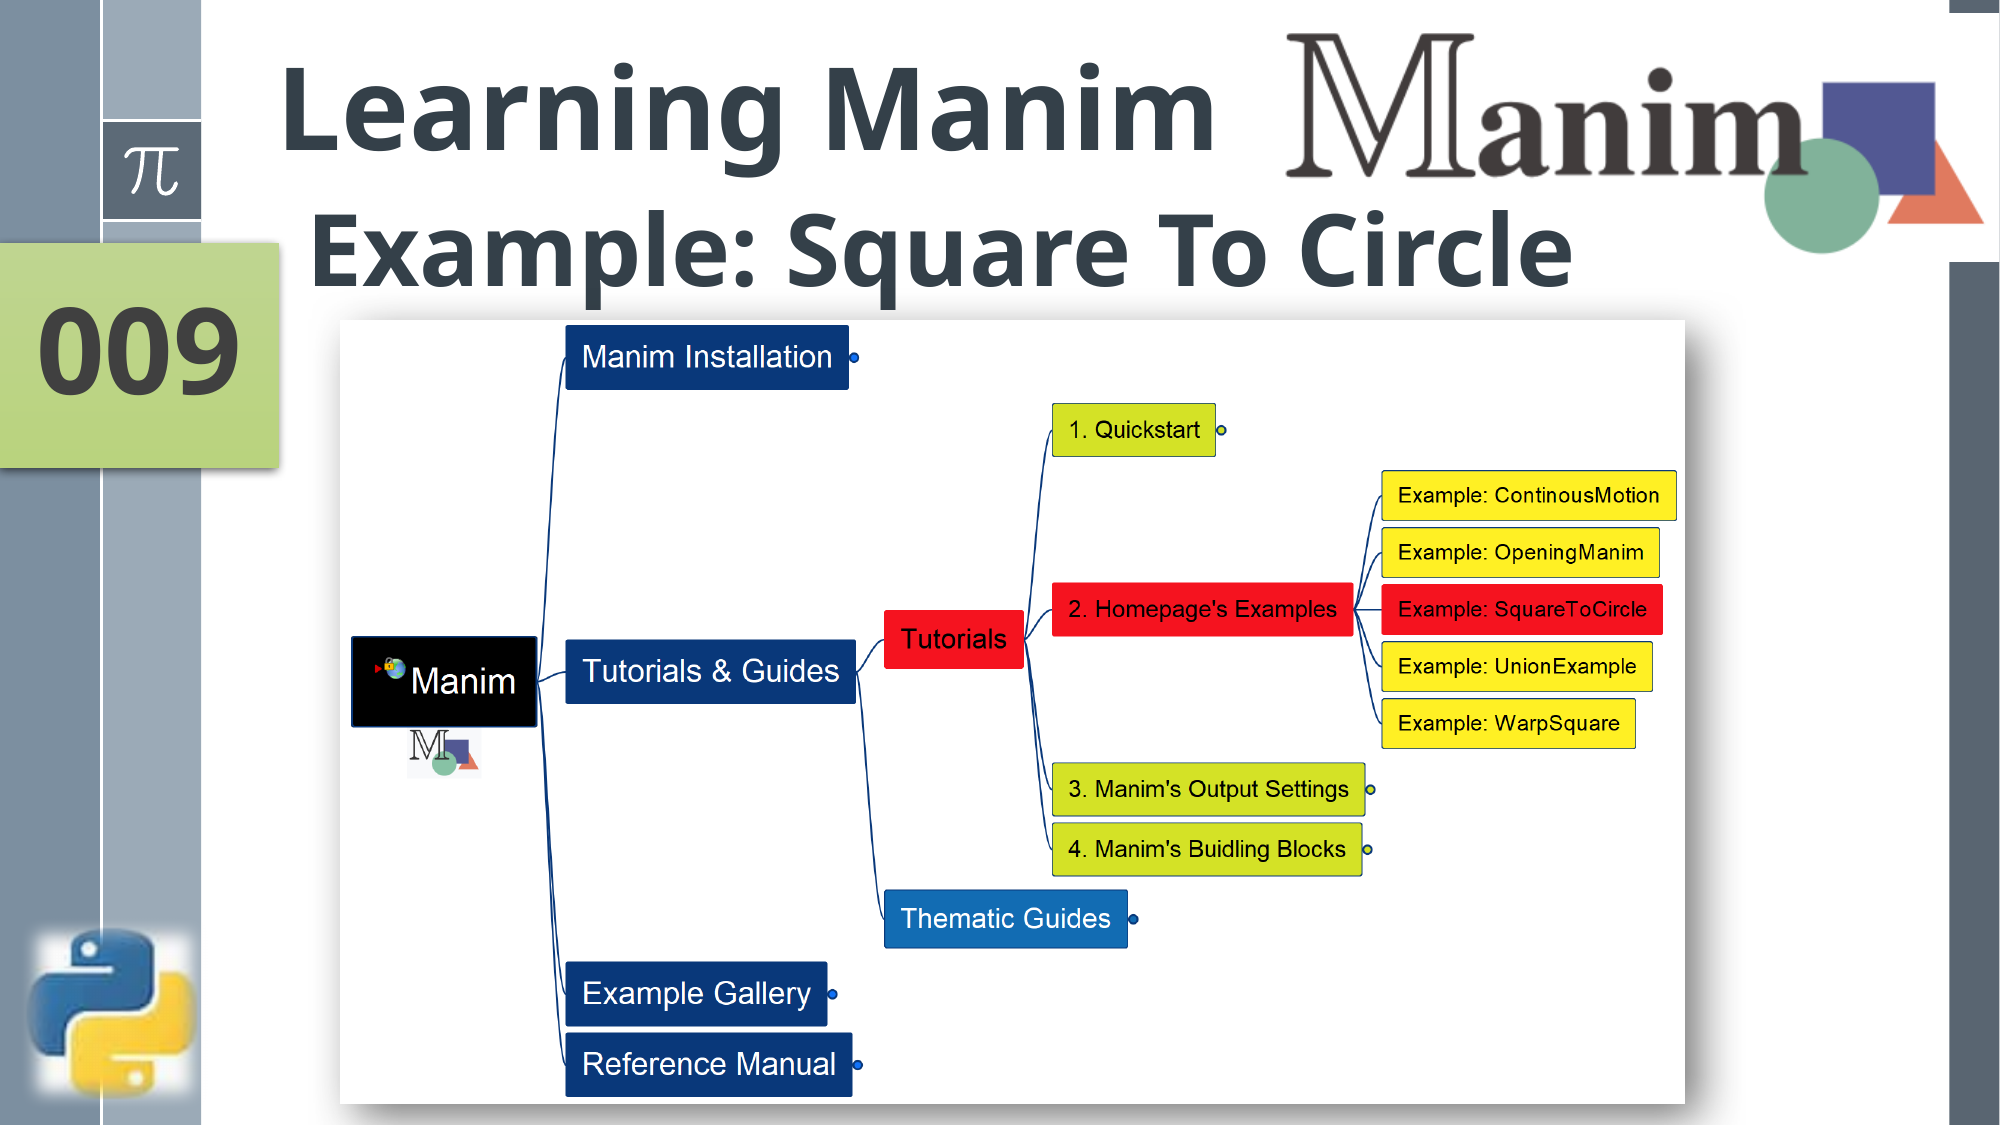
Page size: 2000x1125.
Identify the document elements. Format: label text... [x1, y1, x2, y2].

picture [340, 320, 1685, 1104]
text_box 009 [0, 243, 279, 468]
picture [1274, 13, 2000, 262]
title Learning Manim [261, 42, 1274, 185]
text_box Example: Square To Circle [290, 184, 1896, 323]
picture [19, 916, 209, 1111]
